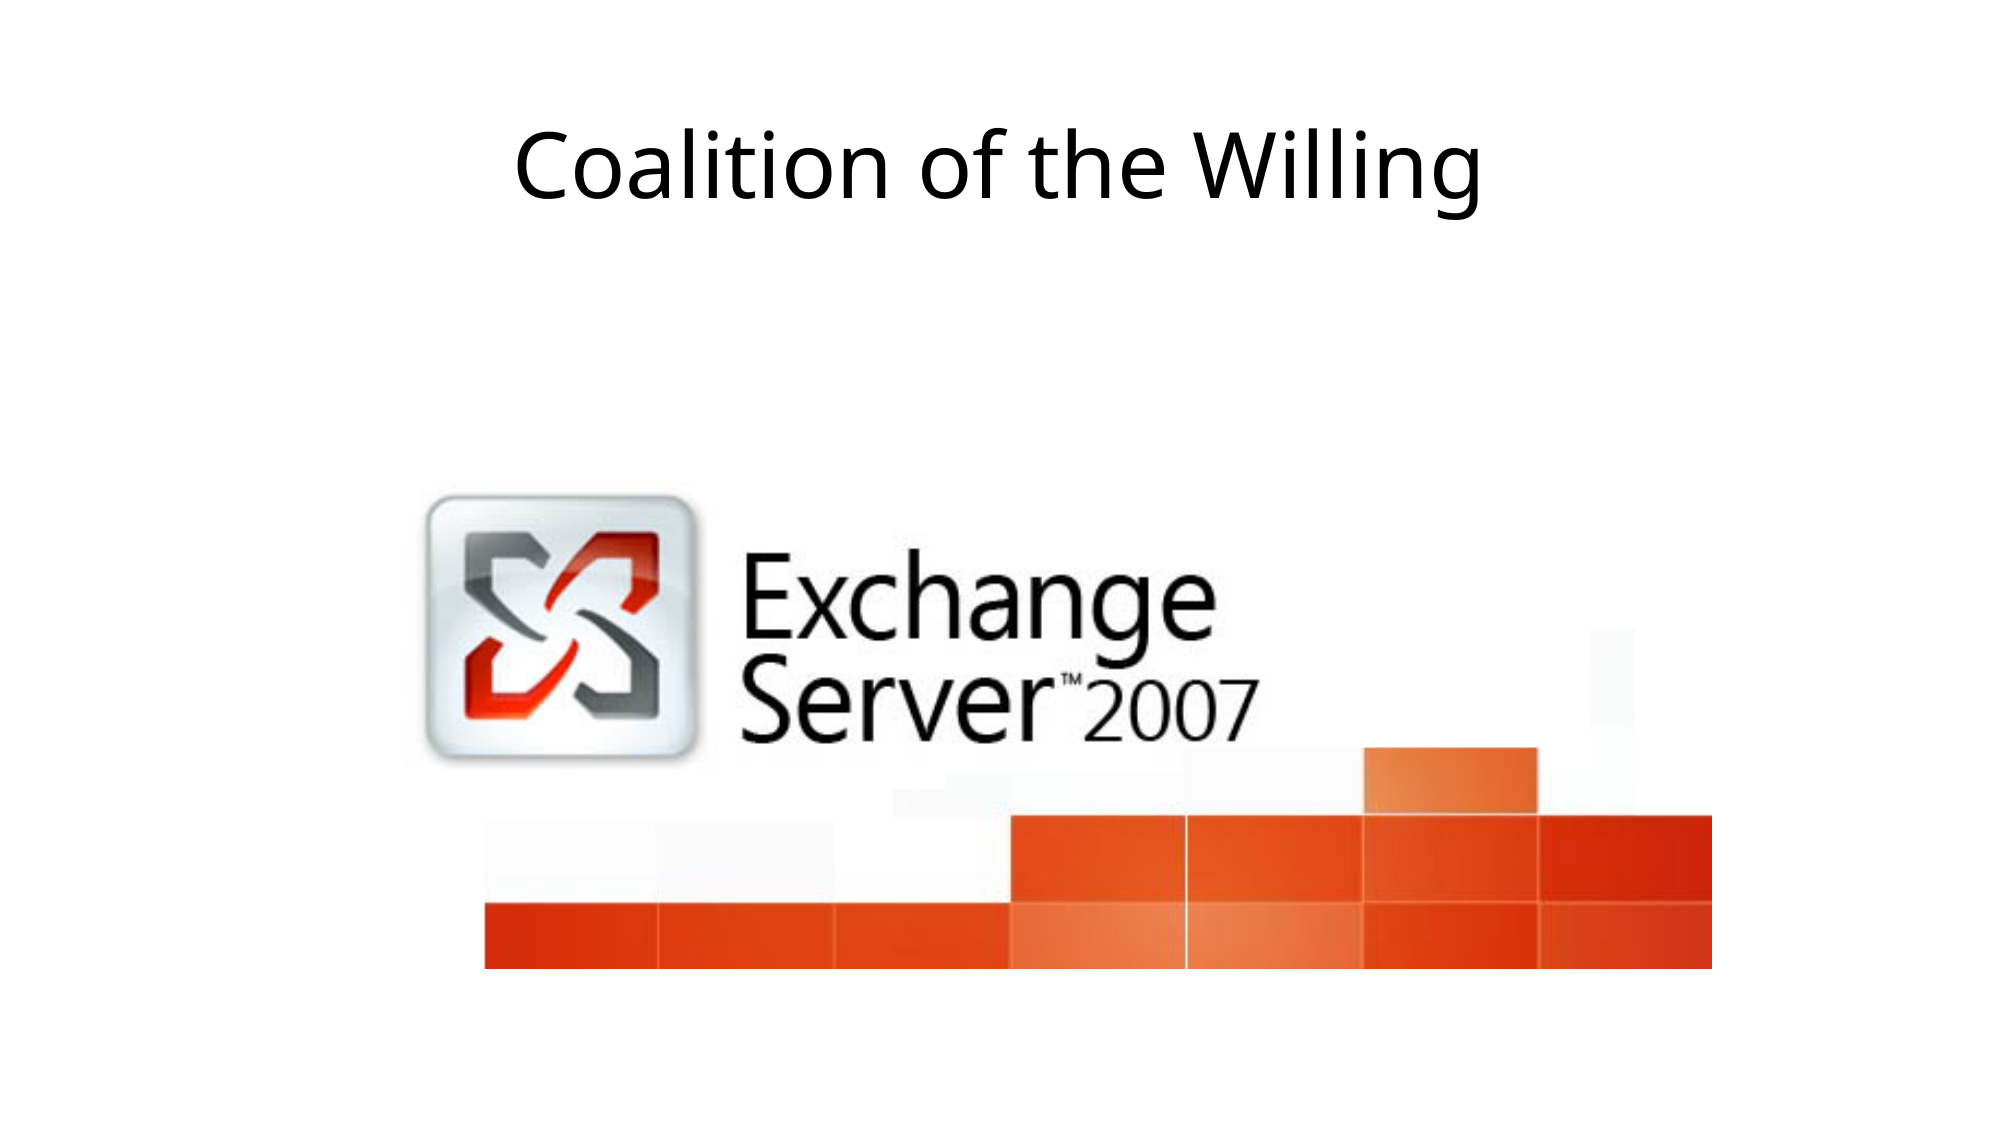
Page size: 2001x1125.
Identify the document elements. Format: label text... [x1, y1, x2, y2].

title Coalition of the Willing [137, 59, 1863, 278]
picture [337, 357, 1712, 969]
